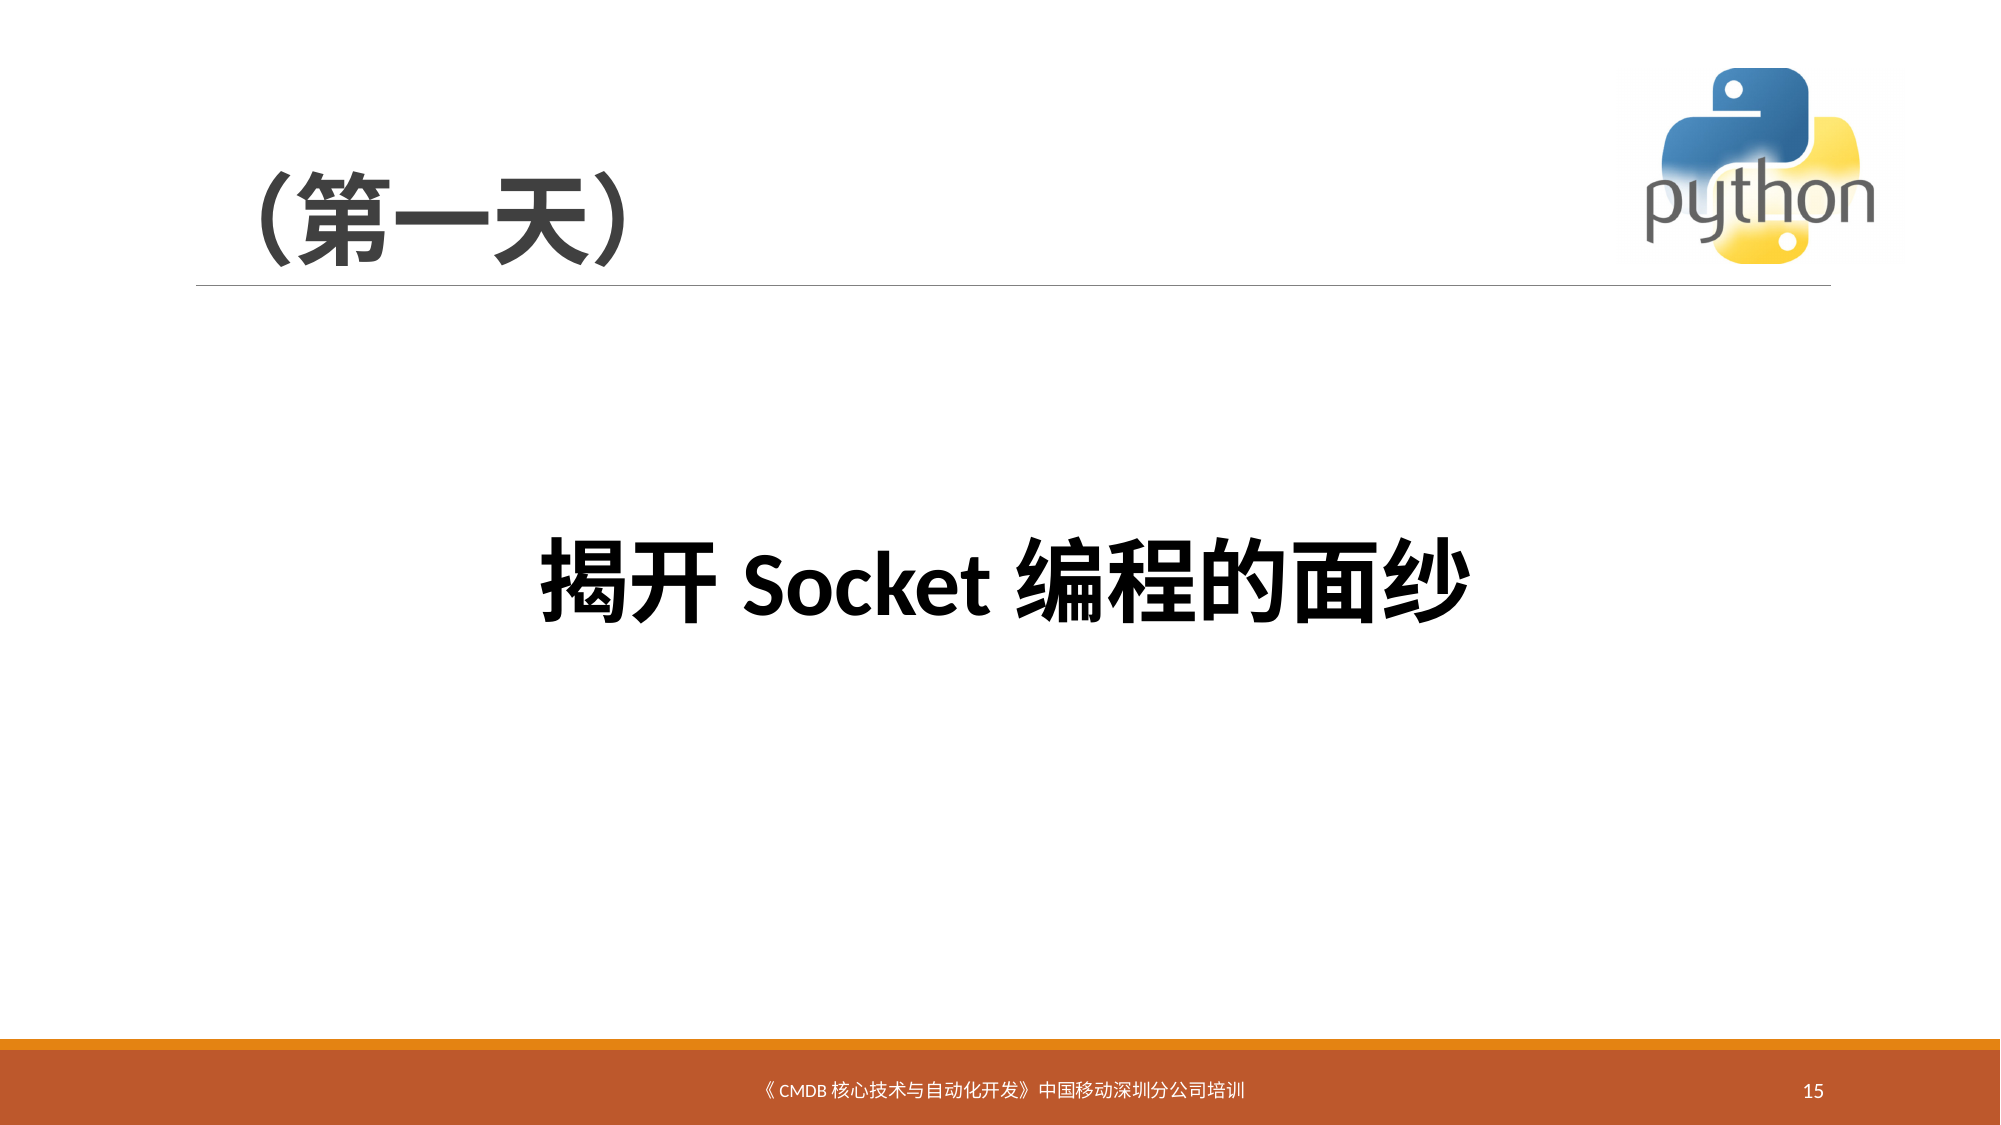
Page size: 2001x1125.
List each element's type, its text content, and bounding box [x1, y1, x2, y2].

slide_number 15 [1624, 1059, 1840, 1120]
text_box 揭开Socket编程的面纱 [374, 516, 1636, 751]
title （第一天） [180, 47, 1830, 285]
footer 《CMDB核心技术与自动化开发》中国移动深圳分公司培训 [604, 1059, 1396, 1120]
picture [1616, 68, 1906, 264]
